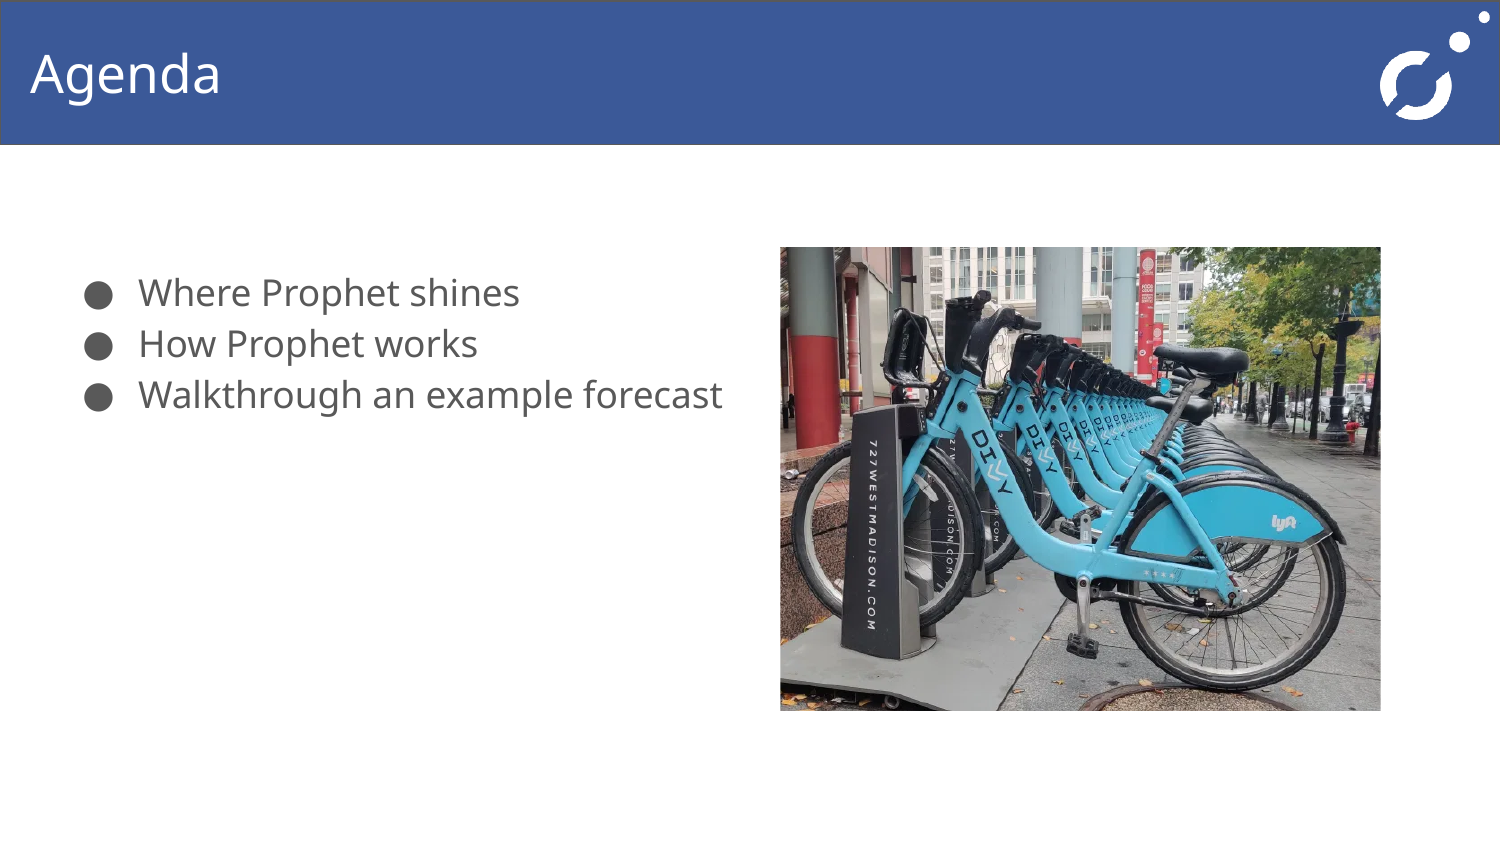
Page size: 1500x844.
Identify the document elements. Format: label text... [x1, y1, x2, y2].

picture [1380, 11, 1490, 120]
picture [780, 246, 1381, 711]
list Where Prophet shines How Prophet works Walkthrough an example forecast [48, 247, 742, 447]
title Agenda [15, 25, 1329, 120]
